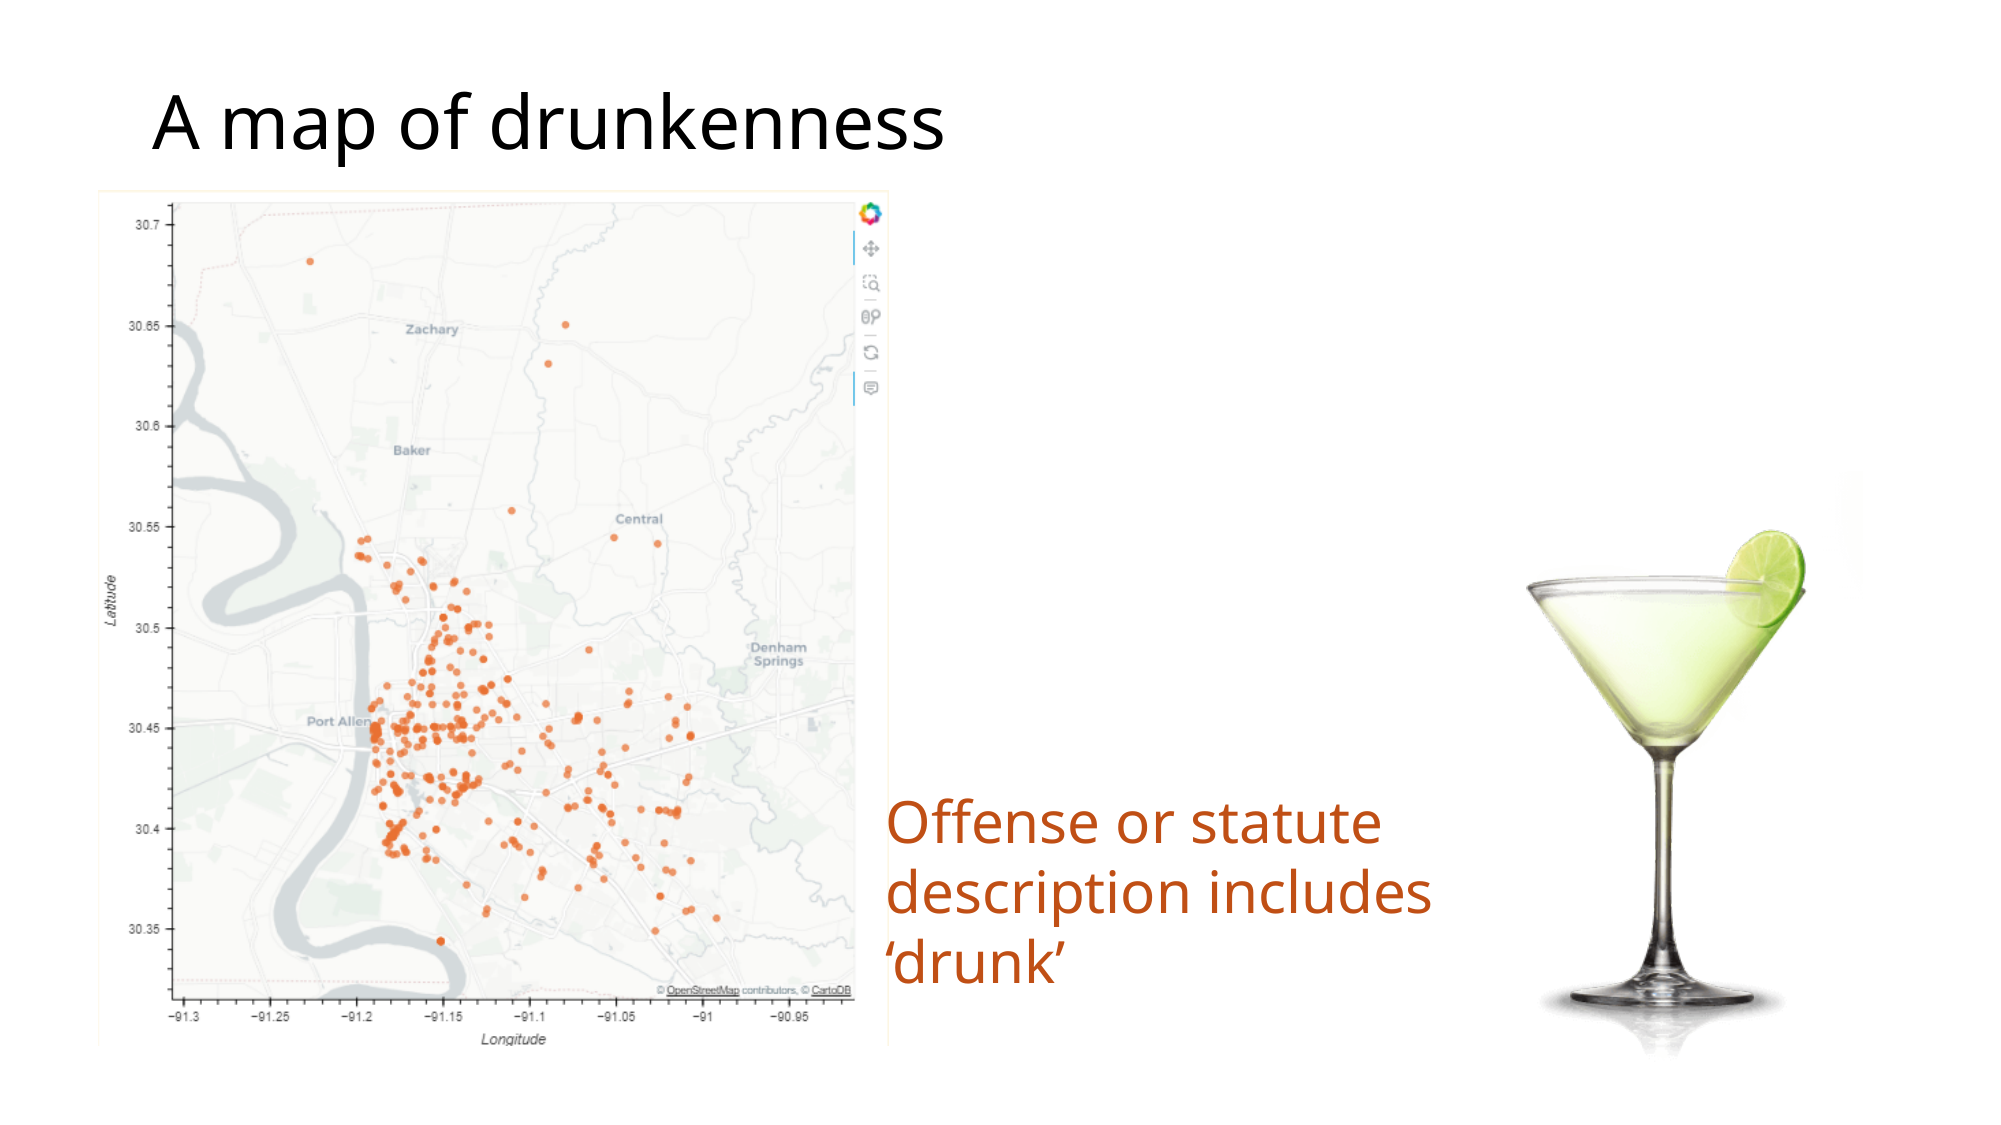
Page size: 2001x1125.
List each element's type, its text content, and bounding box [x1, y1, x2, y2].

text_box Offense or statute description includes ‘drunk’ [890, 777, 1463, 1003]
title A map of drunkenness [137, 59, 1863, 191]
picture [97, 190, 890, 1047]
picture [1463, 368, 1863, 1086]
